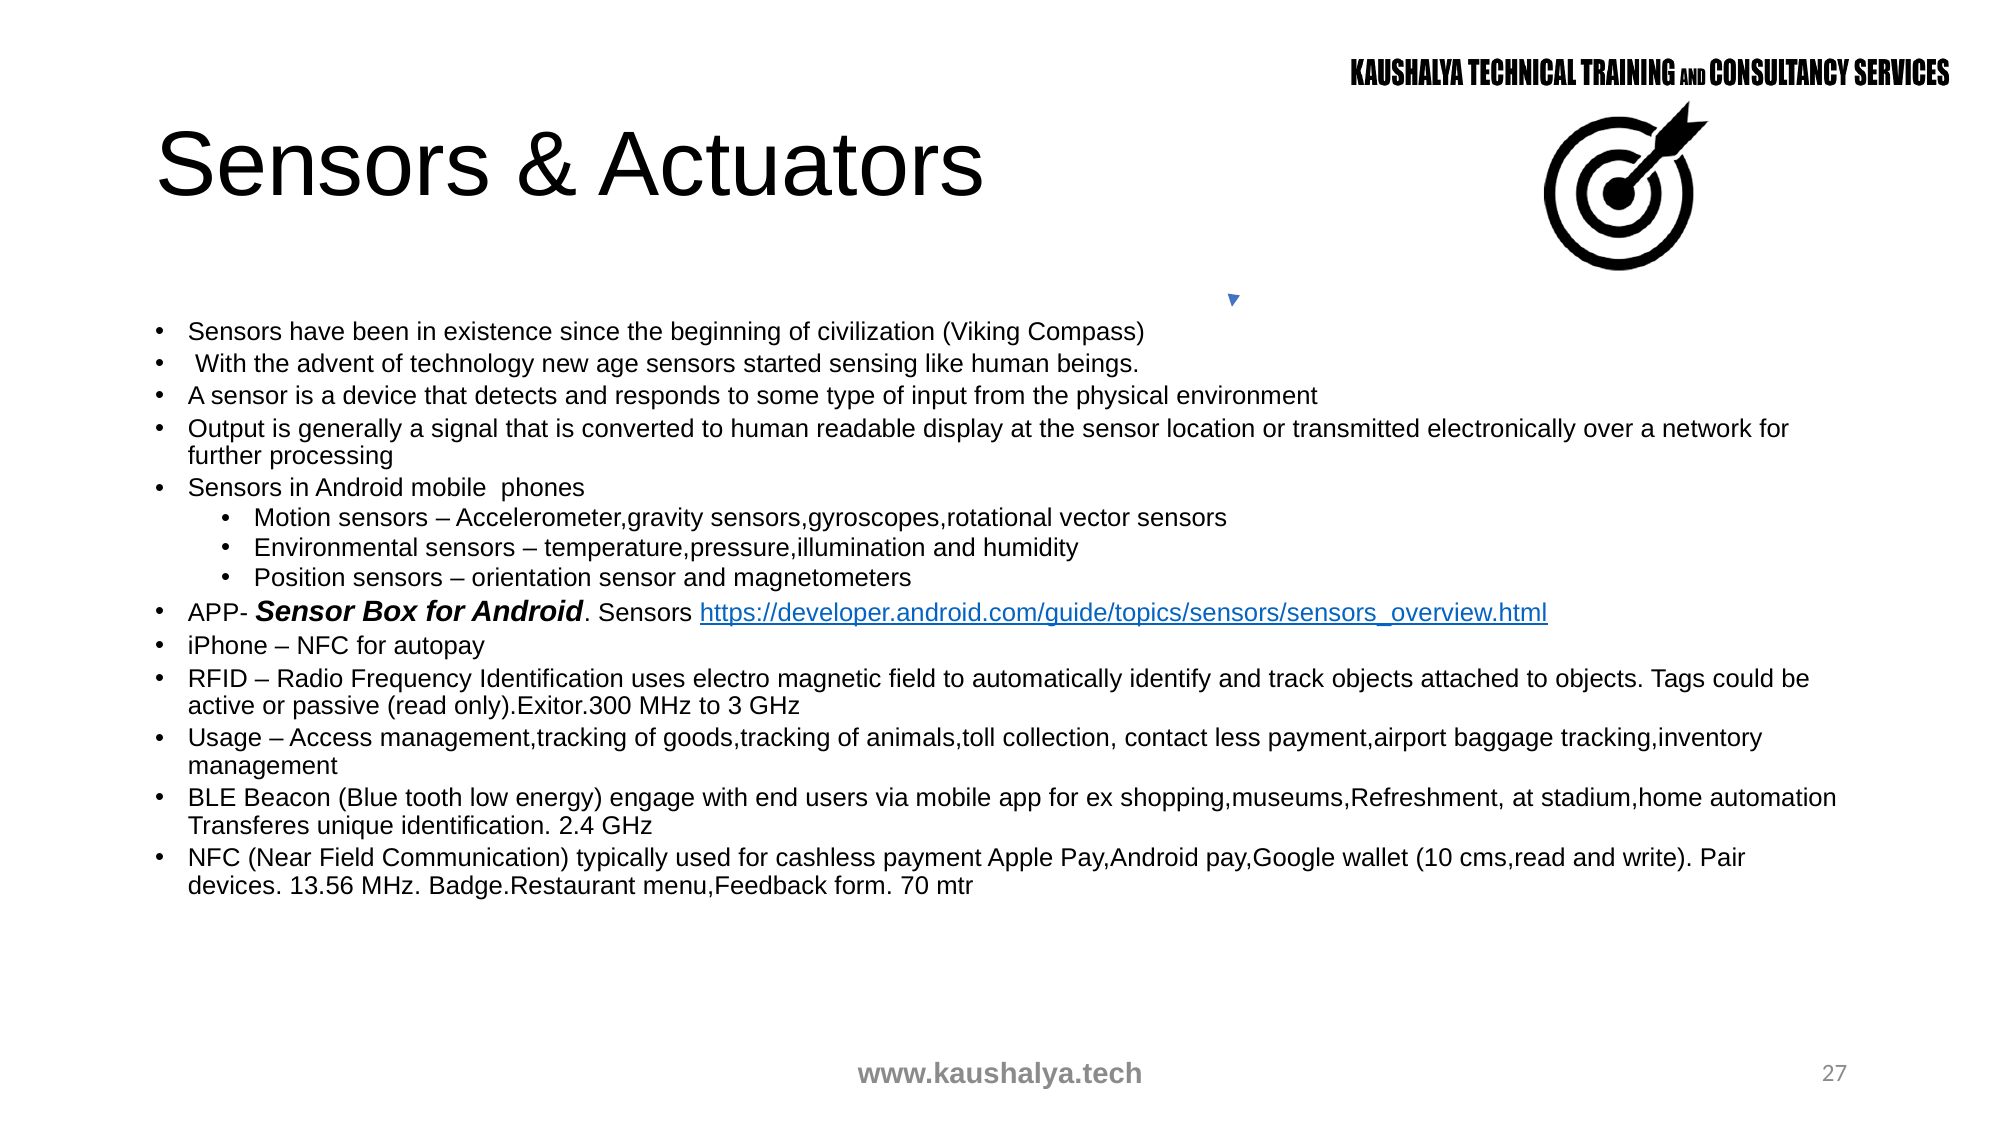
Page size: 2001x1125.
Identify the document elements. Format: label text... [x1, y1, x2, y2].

slide_number 27 [1413, 1041, 1863, 1103]
picture [1320, 33, 1976, 280]
footer www.kaushalya.tech [663, 1041, 1338, 1103]
list Sensors have been in existence since the beginning of civilization (Viking Compass) With the advent of technology new age sensors started sensing like human beings. A sensor is a device that detects and responds to some type of input from the physical environment Output is generally a signal that is converted to human readable display at the sensor location or transmitted electronically over a network for further processing Sensors in Android mobile phones Motion sensors – Accelerometer,gravity sensors,gyroscopes,rotational vector sensors Environmental sensors – temperature,pressure,illumination and humidity Position sensors – orientation sensor and magnetometers APP- Sensor Box for Android. Sensors https://developer.android.com/guide/topics/sensors/sensors_overview.html iPhone – NFC for autopay RFID – Radio Frequency Identification uses electro magnetic field to automatically identify and track objects attached to objects. Tags could be active or passive (read only).Exitor.300 MHz to 3 GHz Usage – Access management,tracking of goods,tracking of animals,toll collection, contact less payment,airport baggage tracking,inventory management BLE Beacon (Blue tooth low energy) engage with end users via mobile app for ex shopping,museums,Refreshment, at stadium,home automation Transferes unique identification. 2.4 GHz NFC (Near Field Communication) typically used for cashless payment Apple Pay,Android pay,Google wallet (10 cms,read and write). Pair devices. 13.56 MHz. Badge.Restaurant menu,Feedback form. 70 mtr [140, 280, 1863, 1014]
title Sensors & Actuators [140, 53, 1320, 278]
